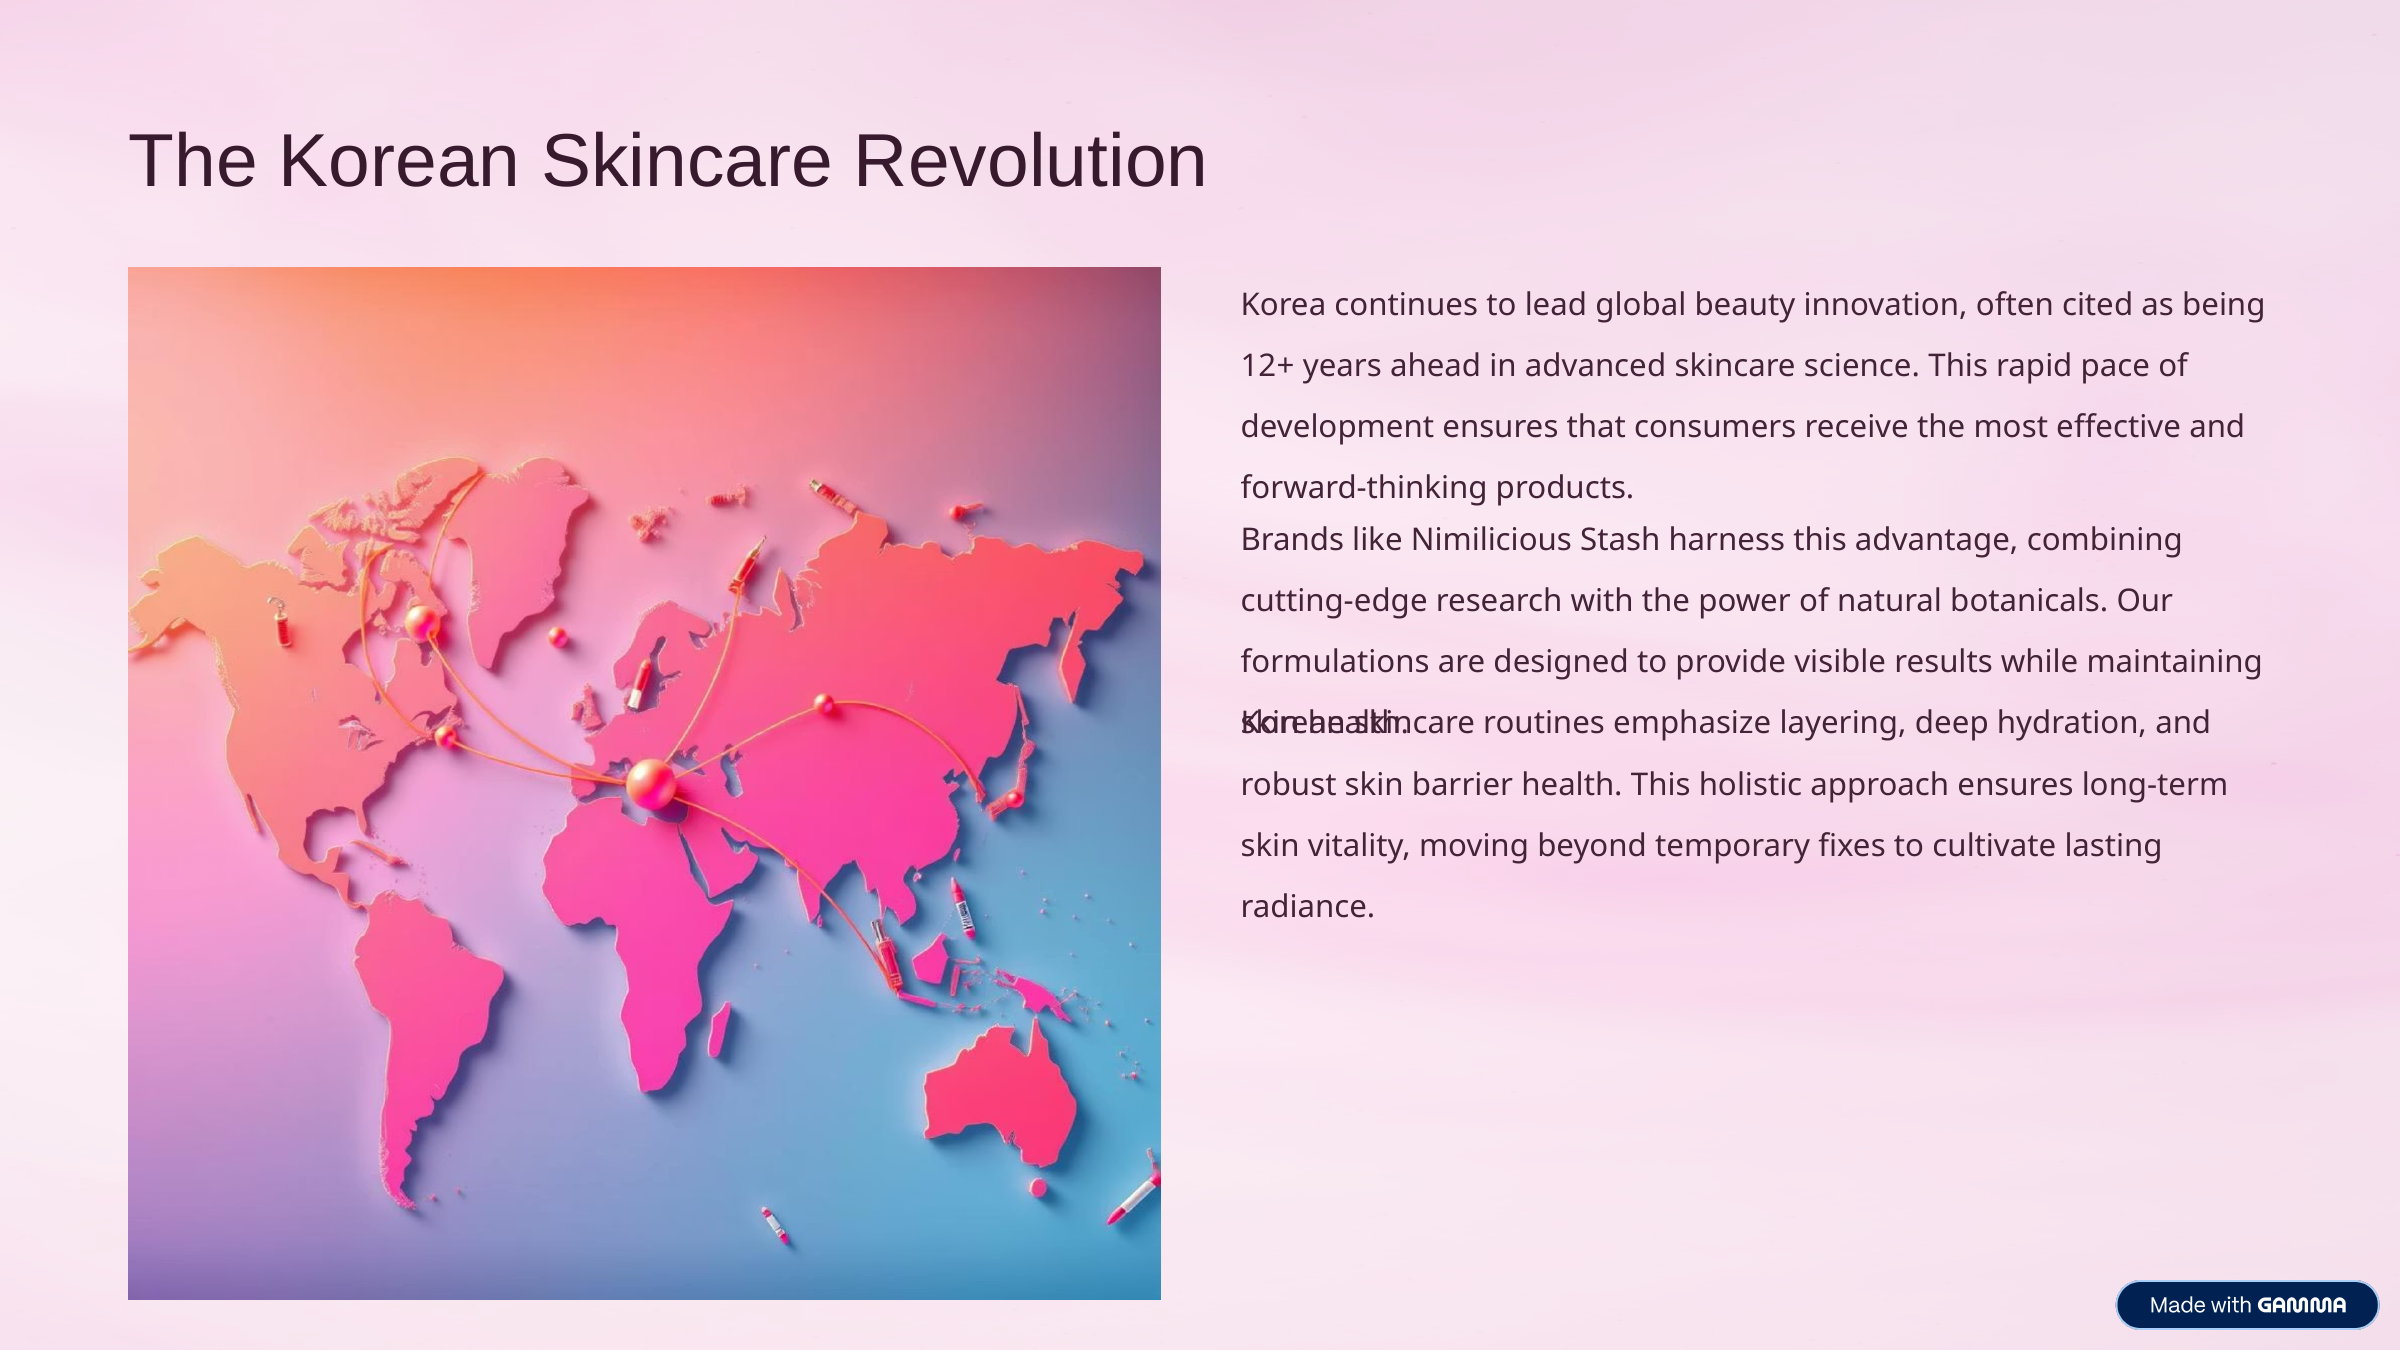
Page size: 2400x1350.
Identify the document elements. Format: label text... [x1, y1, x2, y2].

text_box Brands like Nimilicious Stash harness this advantage, combining cutting-edge research with the power of natural botanicals. Our formulations are designed to provide visible results while maintaining skin health. [1240, 495, 2273, 651]
picture [128, 267, 1161, 1300]
text_box Korean skincare routines emphasize layering, deep hydration, and robust skin barrier health. This holistic approach ensures long-term skin vitality, moving beyond temporary fixes to cultivate lasting radiance. [1240, 679, 2273, 834]
text_box Korea continues to lead global beauty innovation, often cited as being 12+ years ahead in advanced skincare science. This rapid pace of development ensures that consumers receive the most effective and forward-thinking products. [1240, 260, 2273, 467]
text_box The Korean Skincare Revolution [128, 88, 1351, 184]
picture [2106, 1271, 2389, 1339]
